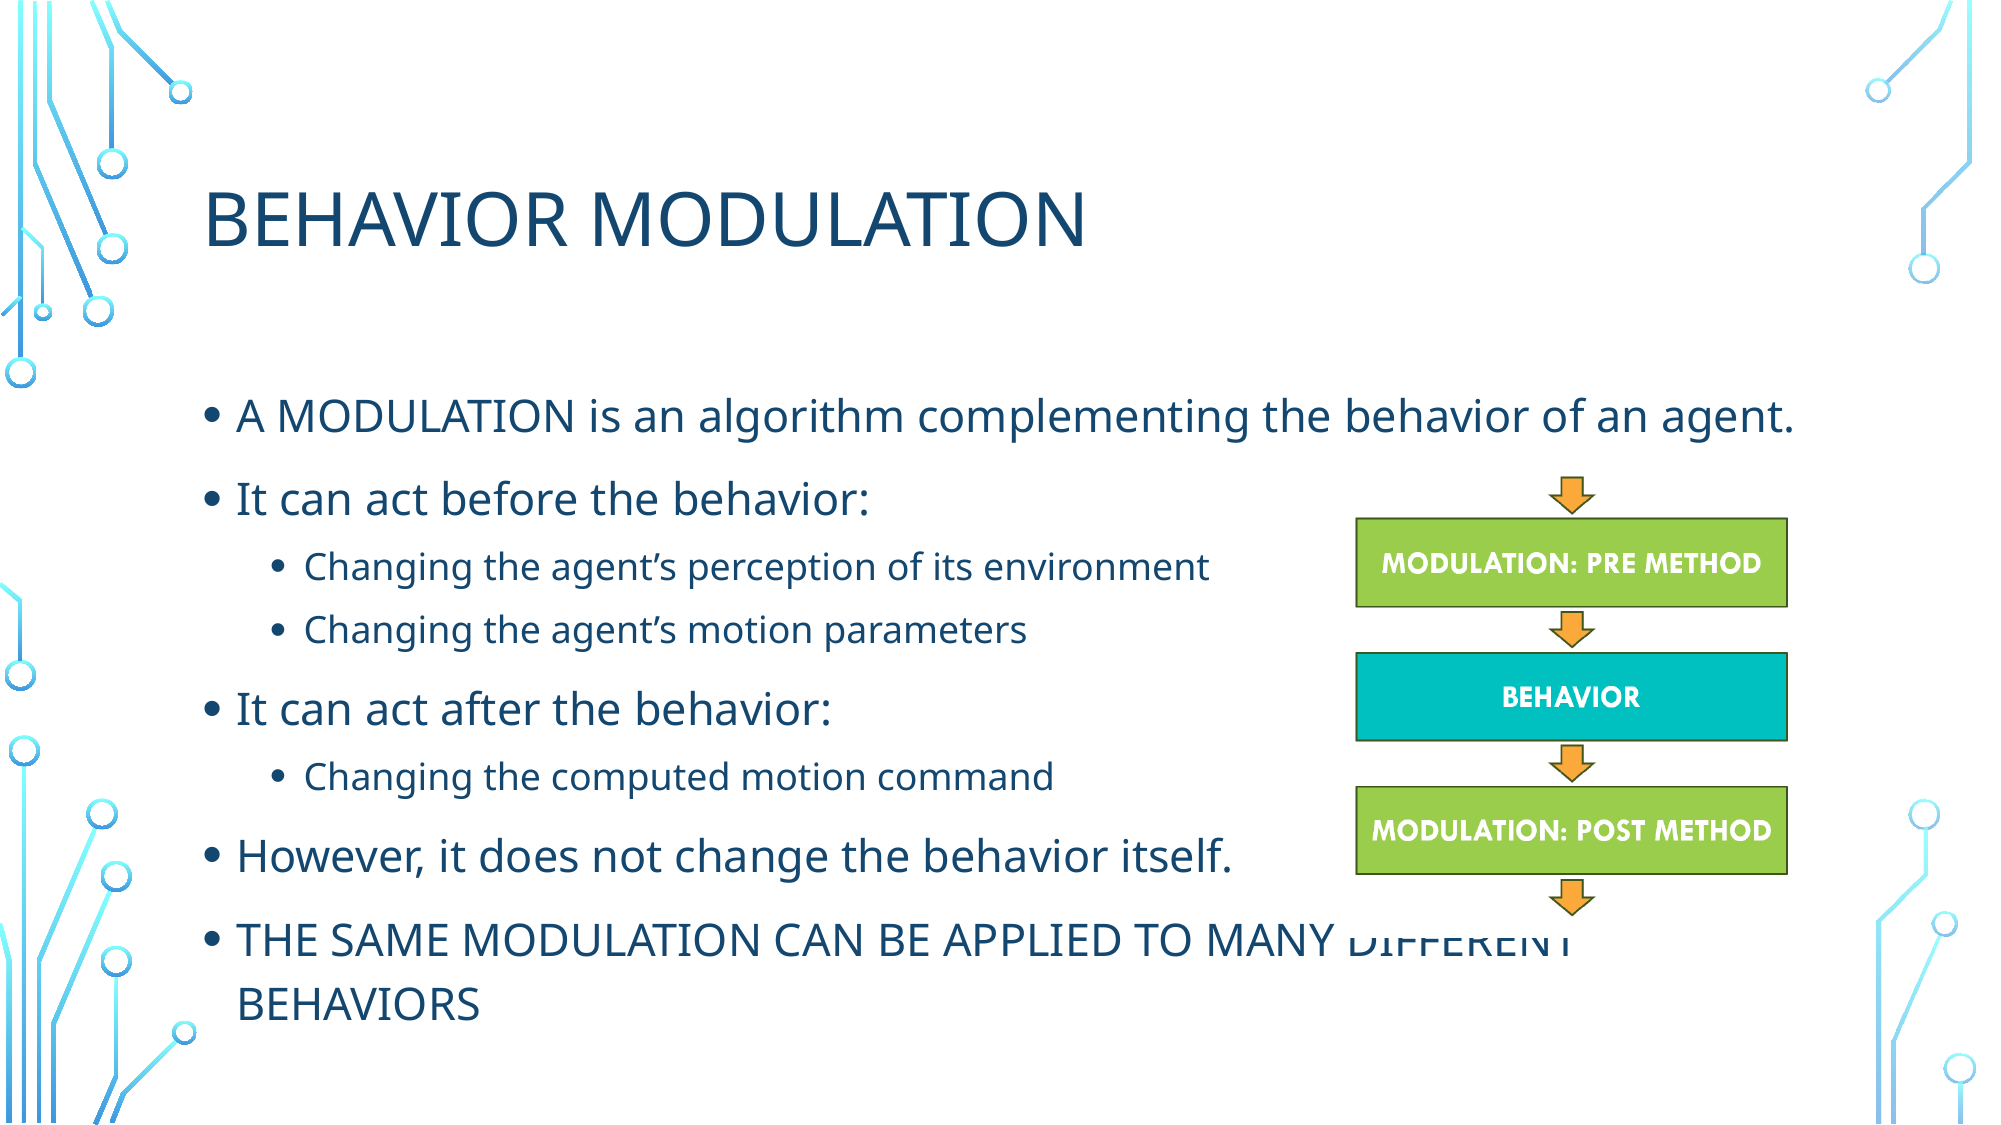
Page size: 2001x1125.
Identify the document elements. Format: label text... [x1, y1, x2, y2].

picture [1334, 458, 1802, 938]
title BEHAVIOR MODULATION [187, 101, 1813, 344]
list A MODULATION is an algorithm complementing the behavior of an agent. It can act before the behavior: Changing the agent’s perception of its environment Changing the agent’s motion parameters It can act after the behavior: Changing the computed motion command However, it does not change the behavior itself. THE SAME MODULATION CAN BE APPLIED TO MANY DIFFERENT BEHAVIORS [187, 369, 1813, 1089]
